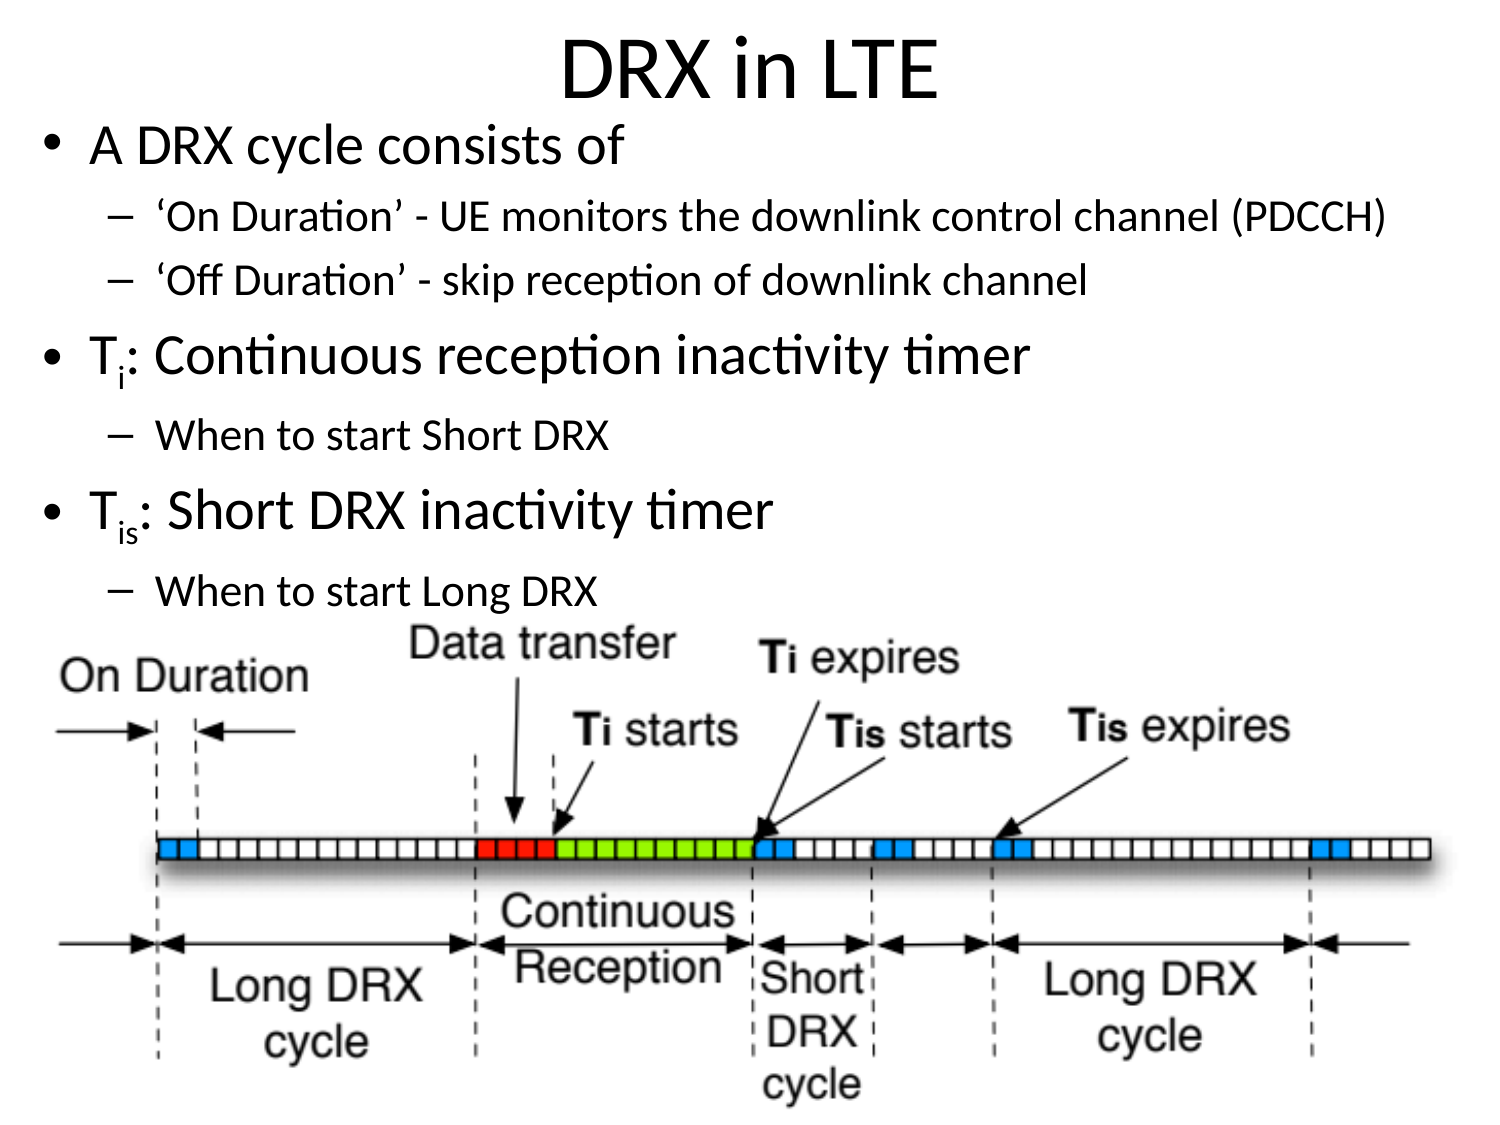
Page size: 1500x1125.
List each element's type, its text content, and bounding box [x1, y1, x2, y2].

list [0, 597, 1500, 1125]
text_box A DRX cycle consists of ‘On Duration’ - UE monitors the downlink control channel (PDCCH) ‘Off Duration’ - skip reception of downlink channel Ti: Continuous reception inactivity timer When to start Short DRX Tis: Short DRX inactivity timer When to start Long DRX [27, 99, 1479, 596]
title DRX in LTE [75, 0, 1425, 99]
